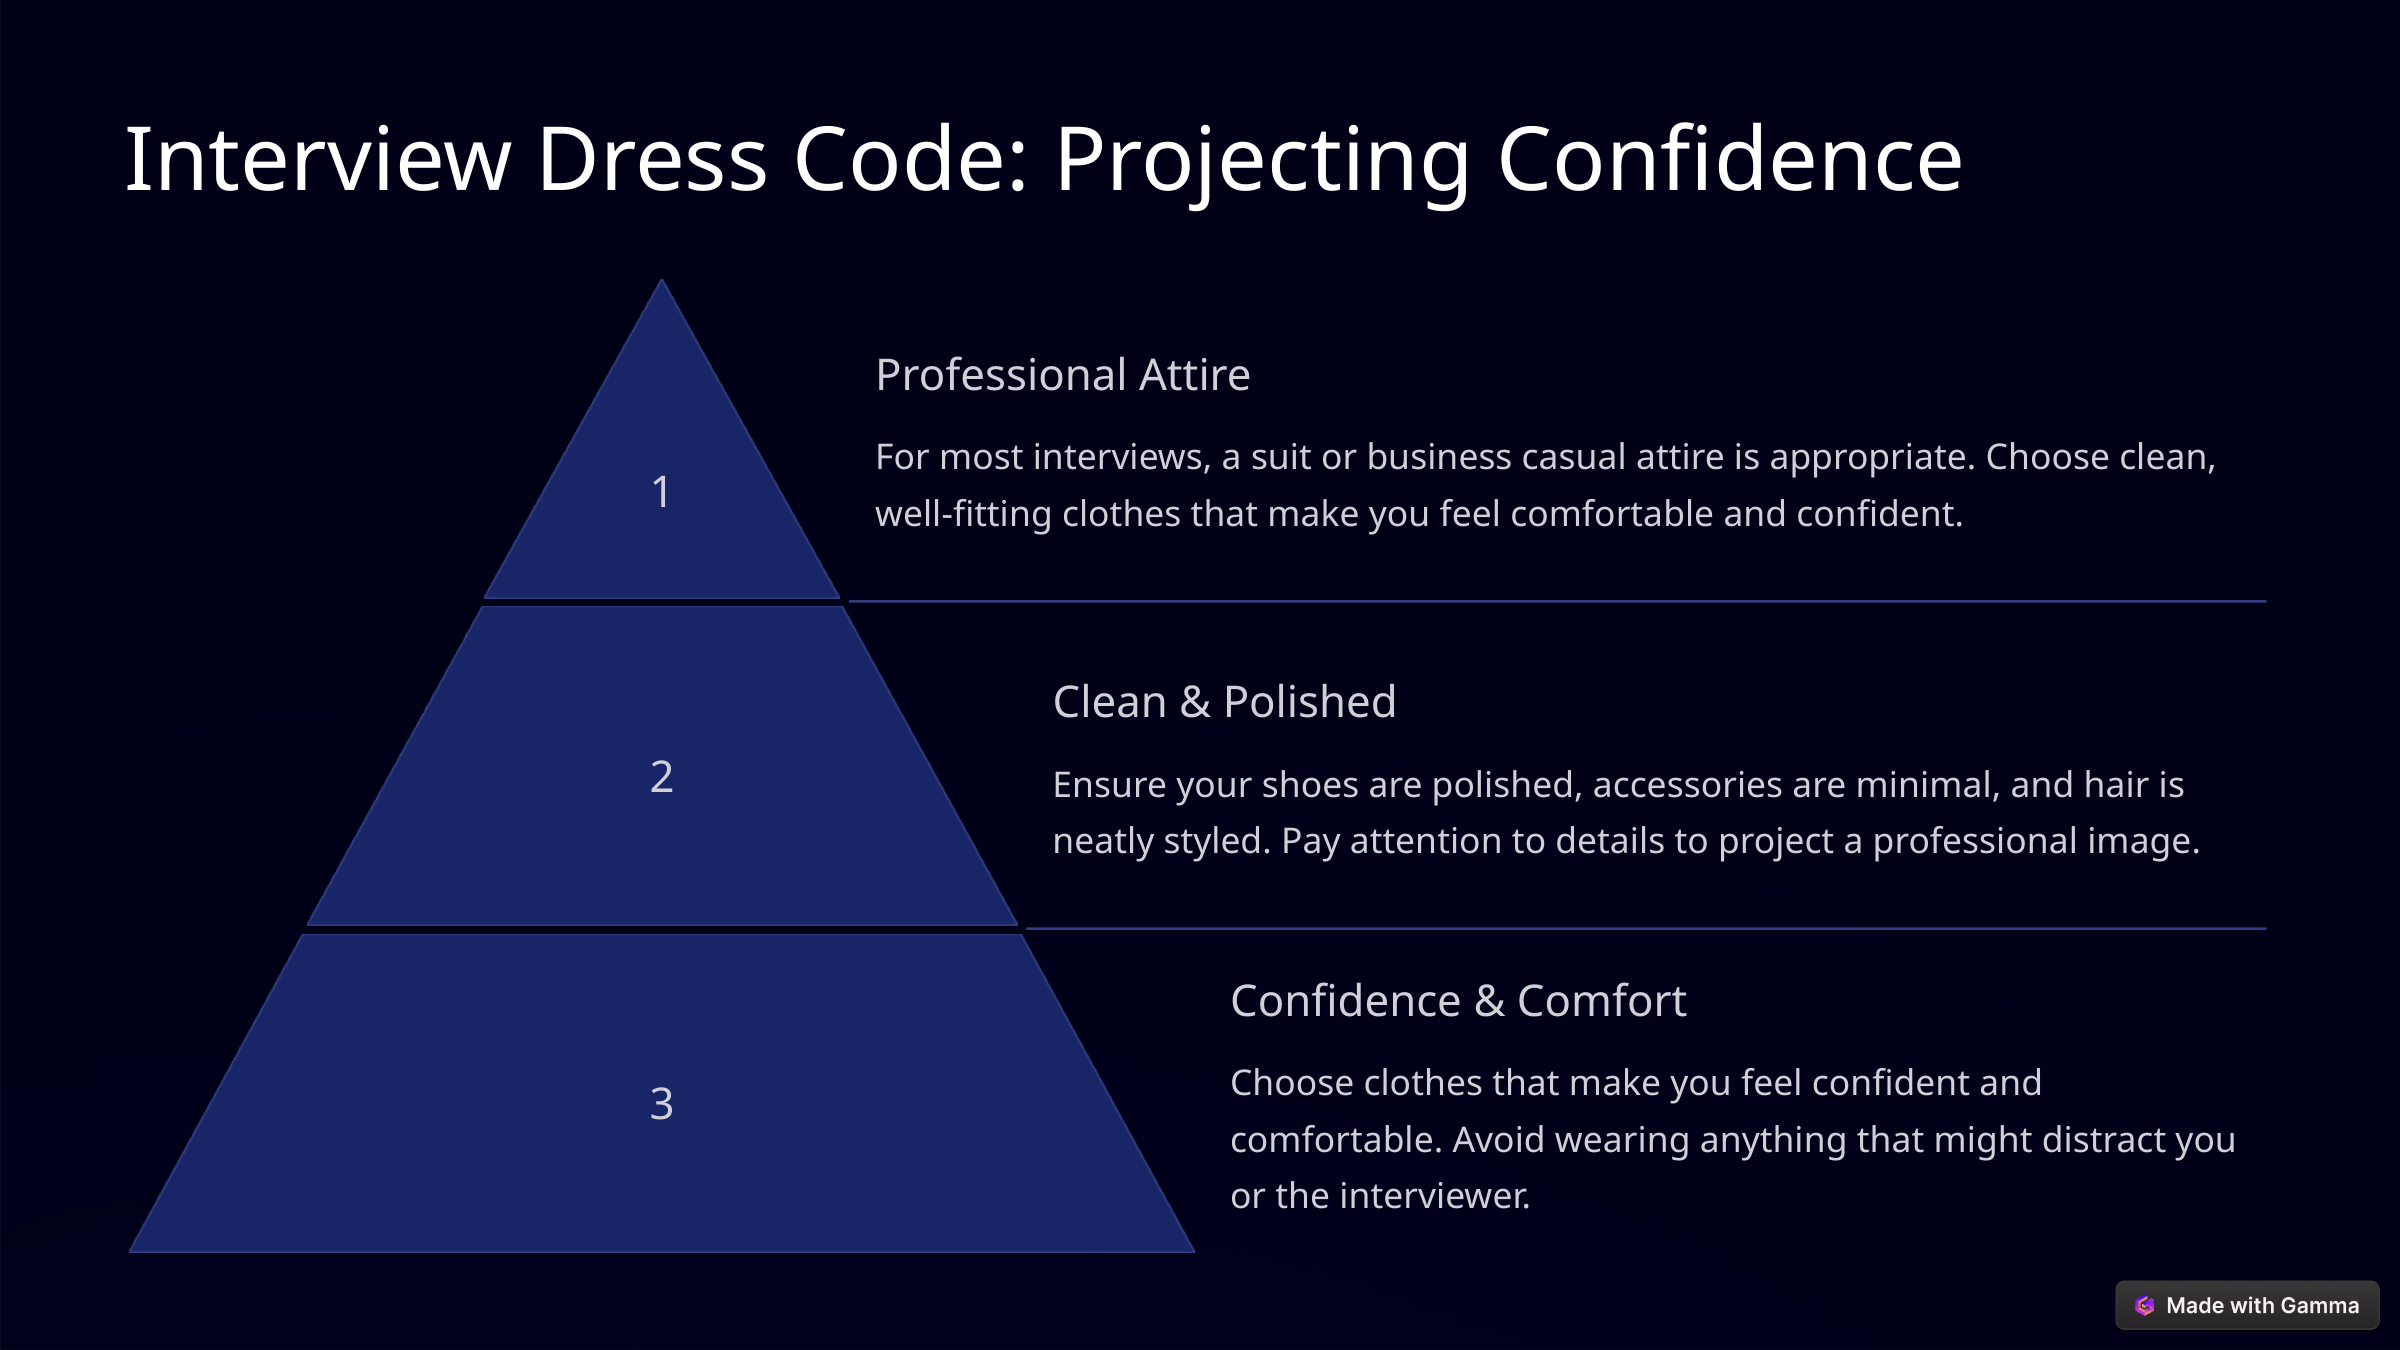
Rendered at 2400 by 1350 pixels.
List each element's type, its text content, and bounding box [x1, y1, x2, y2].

text_box Interview Dress Code: Projecting Confidence [124, 97, 1894, 209]
picture [2106, 1271, 2389, 1339]
text_box Professional Attire [875, 343, 1320, 400]
picture [307, 606, 1018, 926]
text_box Choose clothes that make you feel confident and comfortable. Avoid wearing anything that might distract you or the interviewer. [1230, 1046, 2240, 1218]
picture [484, 279, 840, 599]
text_box Clean & Polished [1052, 670, 1497, 727]
text_box Confidence & Comfort [1230, 969, 1675, 1026]
text_box For most interviews, a suit or business casual attire is appropriate. Choose clean, well-fitting clothes that make you feel comfortable and confident. [875, 420, 2241, 535]
text_box Ensure your shoes are polished, accessories are minimal, and hair is neatly styled. Pay attention to details to project a professional image. [1052, 747, 2241, 862]
picture [129, 934, 1195, 1253]
